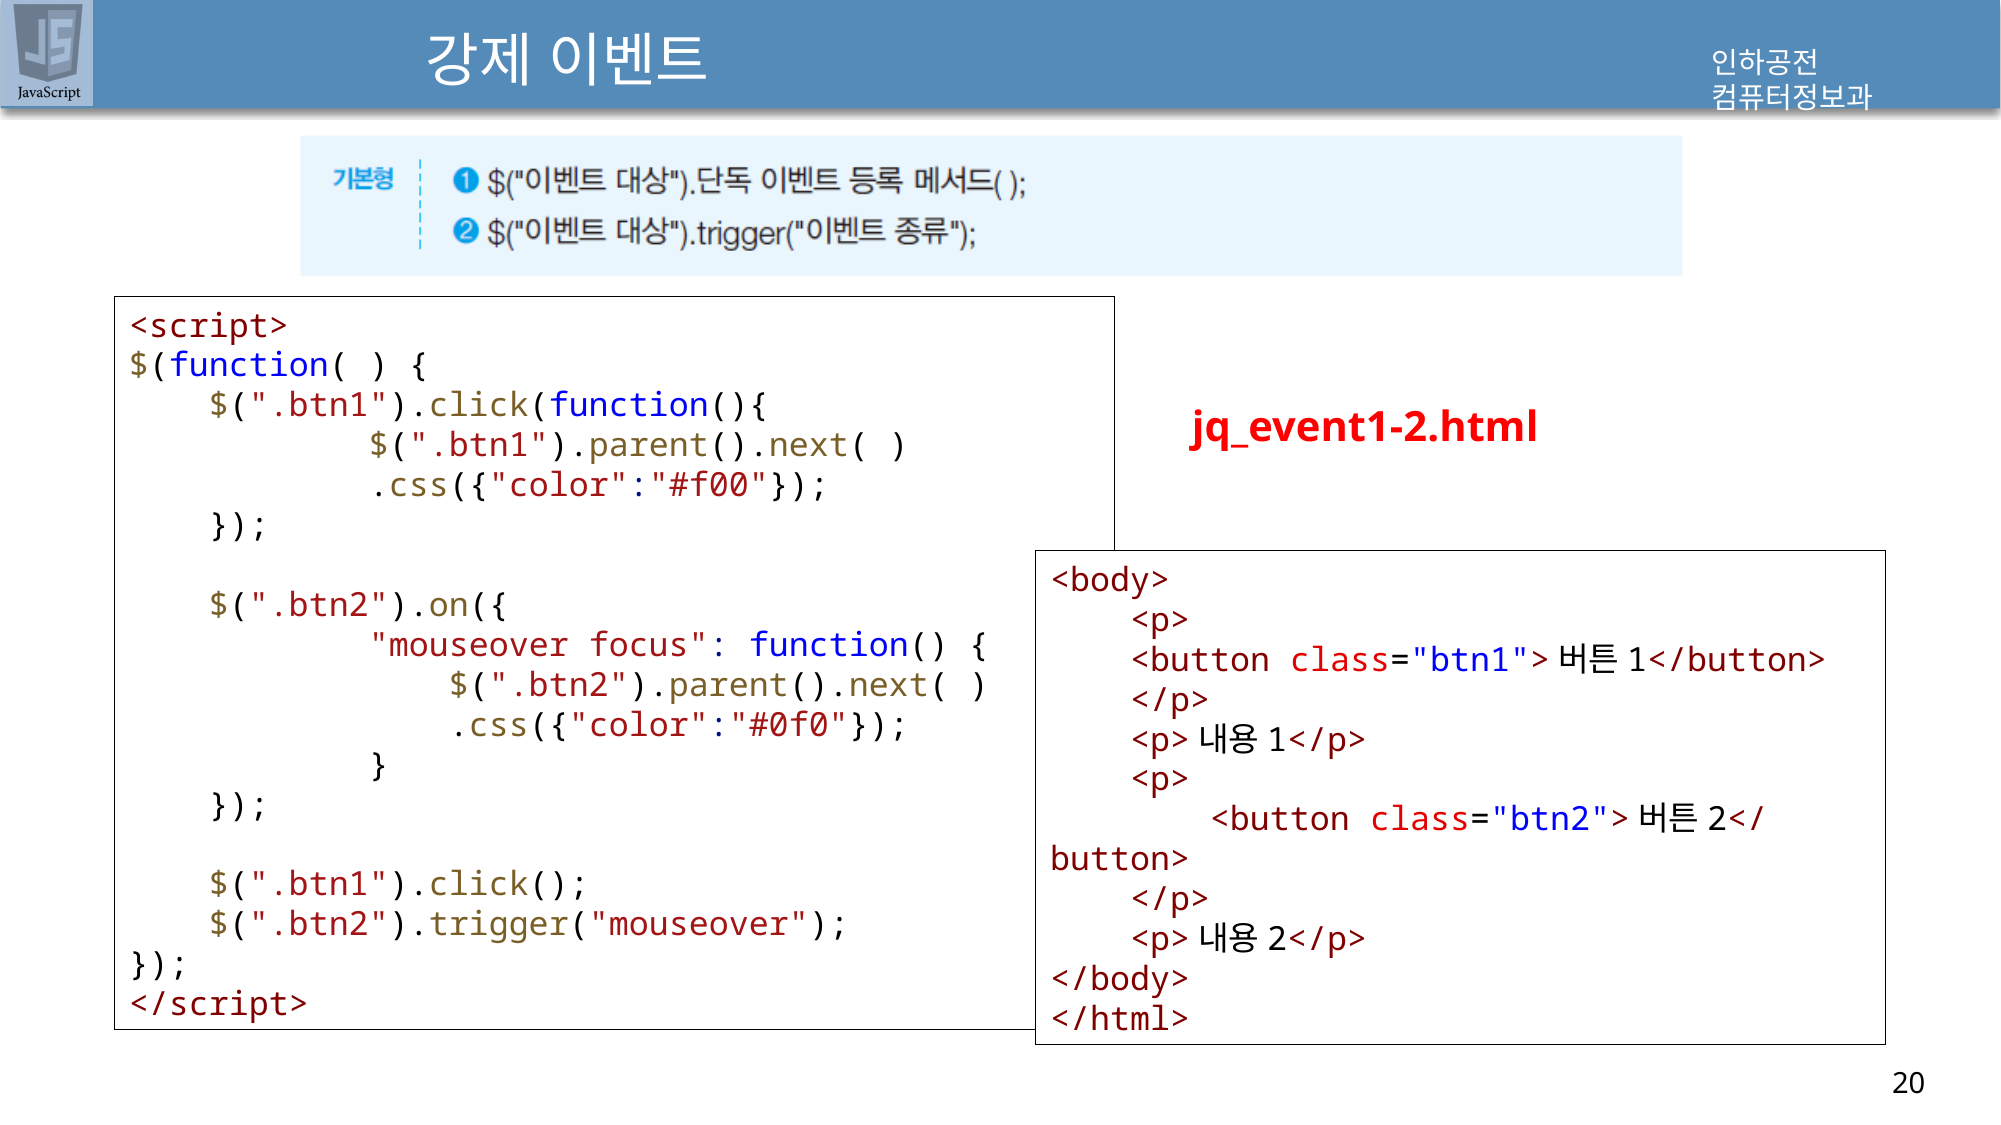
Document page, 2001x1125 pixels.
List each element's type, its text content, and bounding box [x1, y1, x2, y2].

text_box <script> $(function( ) { $(".btn1").click(function(){ $(".btn1").parent().next( ) .css({"color":"#f00"}); }); $(".btn2").on({ "mouseover focus": function() { $(".btn2").parent().next( ) .css({"color":"#0f0"}); } }); $(".btn1").click(); $(".btn2").trigger("mouseover"); }); </script> [114, 296, 1115, 1030]
title 강제 이벤트 [410, 16, 1706, 183]
picture [293, 125, 1693, 284]
text_box jq_event1-2.html [1177, 392, 1615, 458]
text_box <body> <p> <button class="btn1">버튼1</button> </p> <p>내용1</p> <p> <button class="btn2">버튼2</button> </p> <p>내용2</p> </body> </html> [1035, 550, 1886, 1045]
